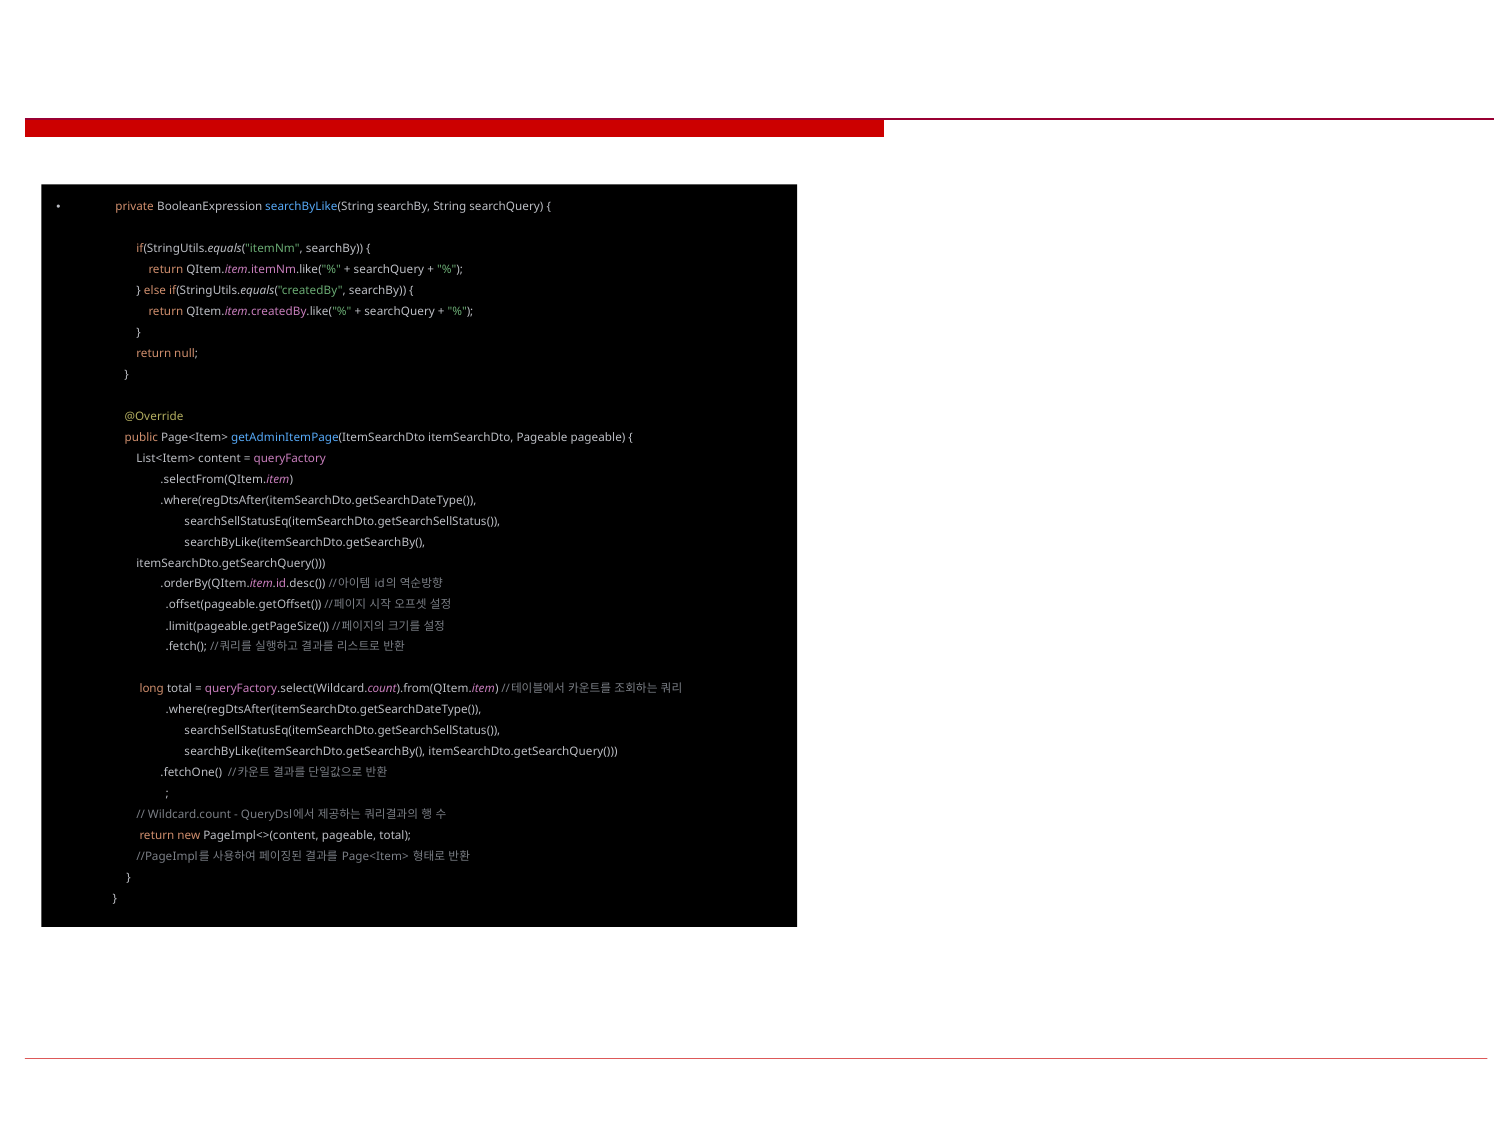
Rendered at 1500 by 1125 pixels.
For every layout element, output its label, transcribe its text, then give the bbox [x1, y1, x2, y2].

list private BooleanExpression searchByLike(String searchBy, String searchQuery) { if(StringUtils.equals("itemNm", searchBy)) { return QItem.item.itemNm.like("%" + searchQuery + "%"); } else if(StringUtils.equals("createdBy", searchBy)) { return QItem.item.createdBy.like("%" + searchQuery + "%"); } return null; } @Override public Page<Item> getAdminItemPage(ItemSearchDto itemSearchDto, Pageable pageable) { List<Item> content = queryFactory .selectFrom(QItem.item) .where(regDtsAfter(itemSearchDto.getSearchDateType()), searchSellStatusEq(itemSearchDto.getSearchSellStatus()), searchByLike(itemSearchDto.getSearchBy(), itemSearchDto.getSearchQuery())) .orderBy(QItem.item.id.desc()) //아이템 id의 역순방향 .offset(pageable.getOffset()) //페이지 시작 오프셋 설정 .limit(pageable.getPageSize()) //페이지의 크기를 설정 .fetch(); //쿼리를 실행하고 결과를 리스트로 반환 long total = queryFactory.select(Wildcard.count).from(QItem.item) //테이블에서 카운트를 조회하는 쿼리 .where(regDtsAfter(itemSearchDto.getSearchDateType()), searchSellStatusEq(itemSearchDto.getSearchSellStatus()), searchByLike(itemSearchDto.getSearchBy(), itemSearchDto.getSearchQuery())) .fetchOne() //카운트 결과를 단일값으로 반환 ; // Wildcard.count - QueryDsl에서 제공하는 쿼리결과의 행 수 return new PageImpl<>(content, pageable, total); //PageImpl를 사용하여 페이징된 결과를 Page<Item> 형태로 반환 } } [41, 184, 798, 927]
